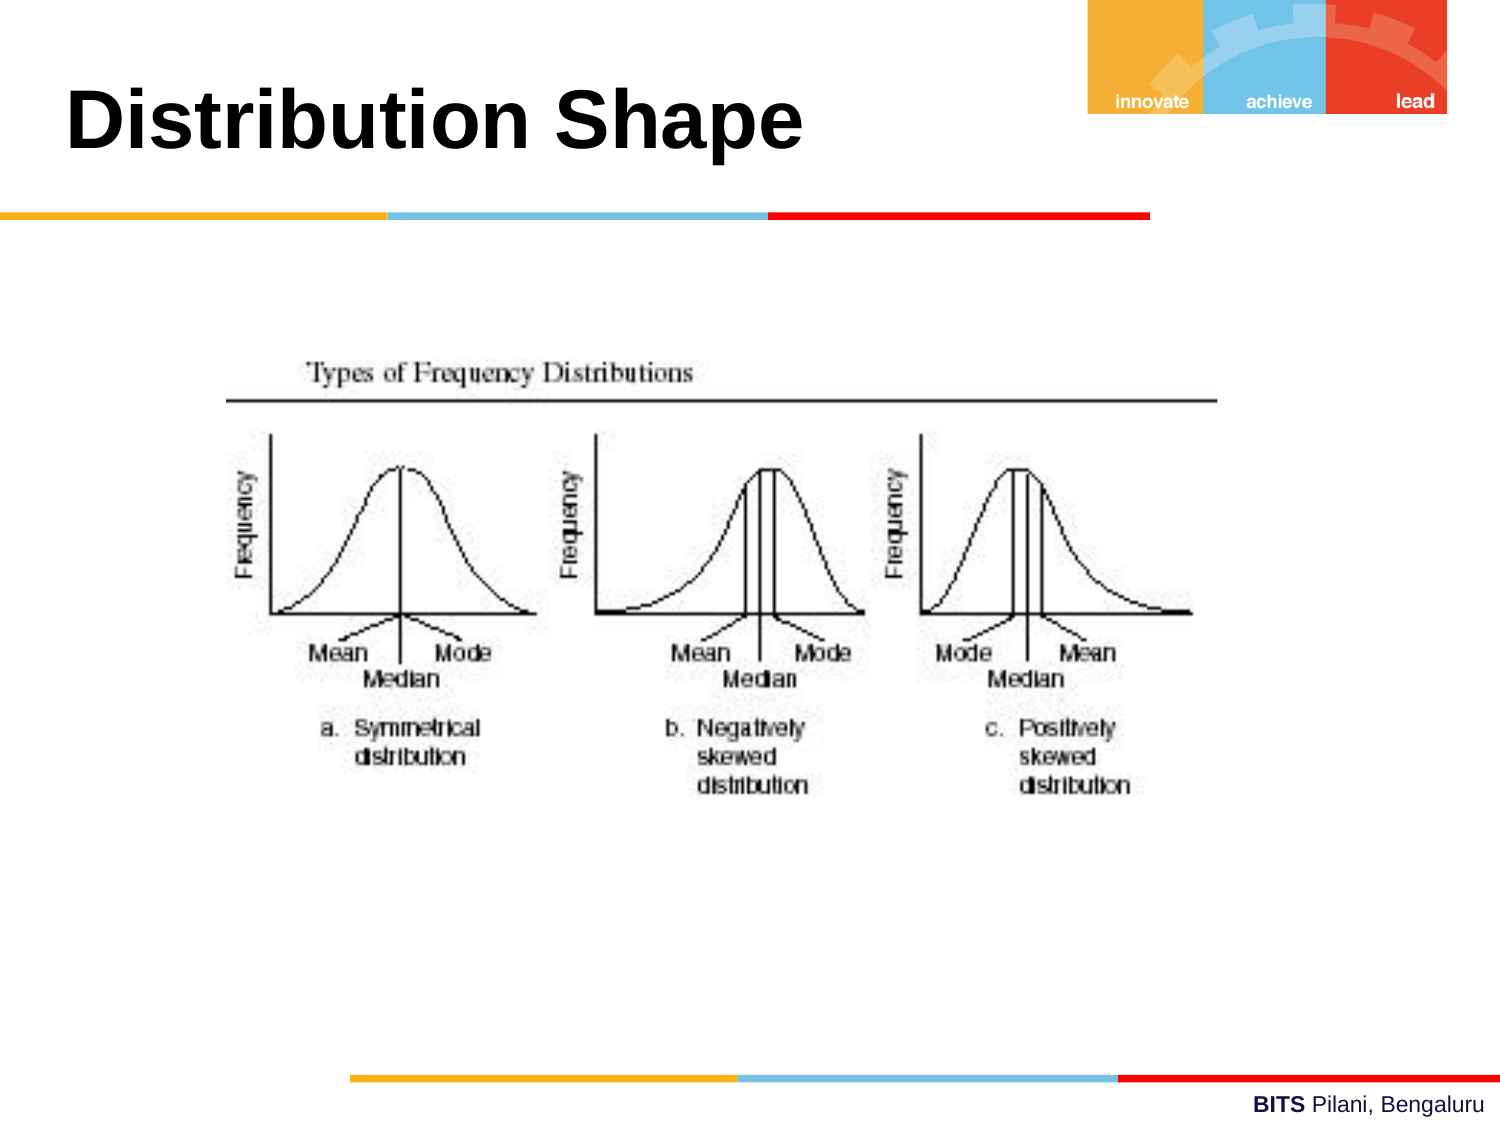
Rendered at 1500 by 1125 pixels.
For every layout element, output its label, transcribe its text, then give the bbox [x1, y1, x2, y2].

title Distribution Shape [64, 45, 1069, 185]
picture [1087, 0, 1448, 114]
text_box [187, 324, 1218, 838]
